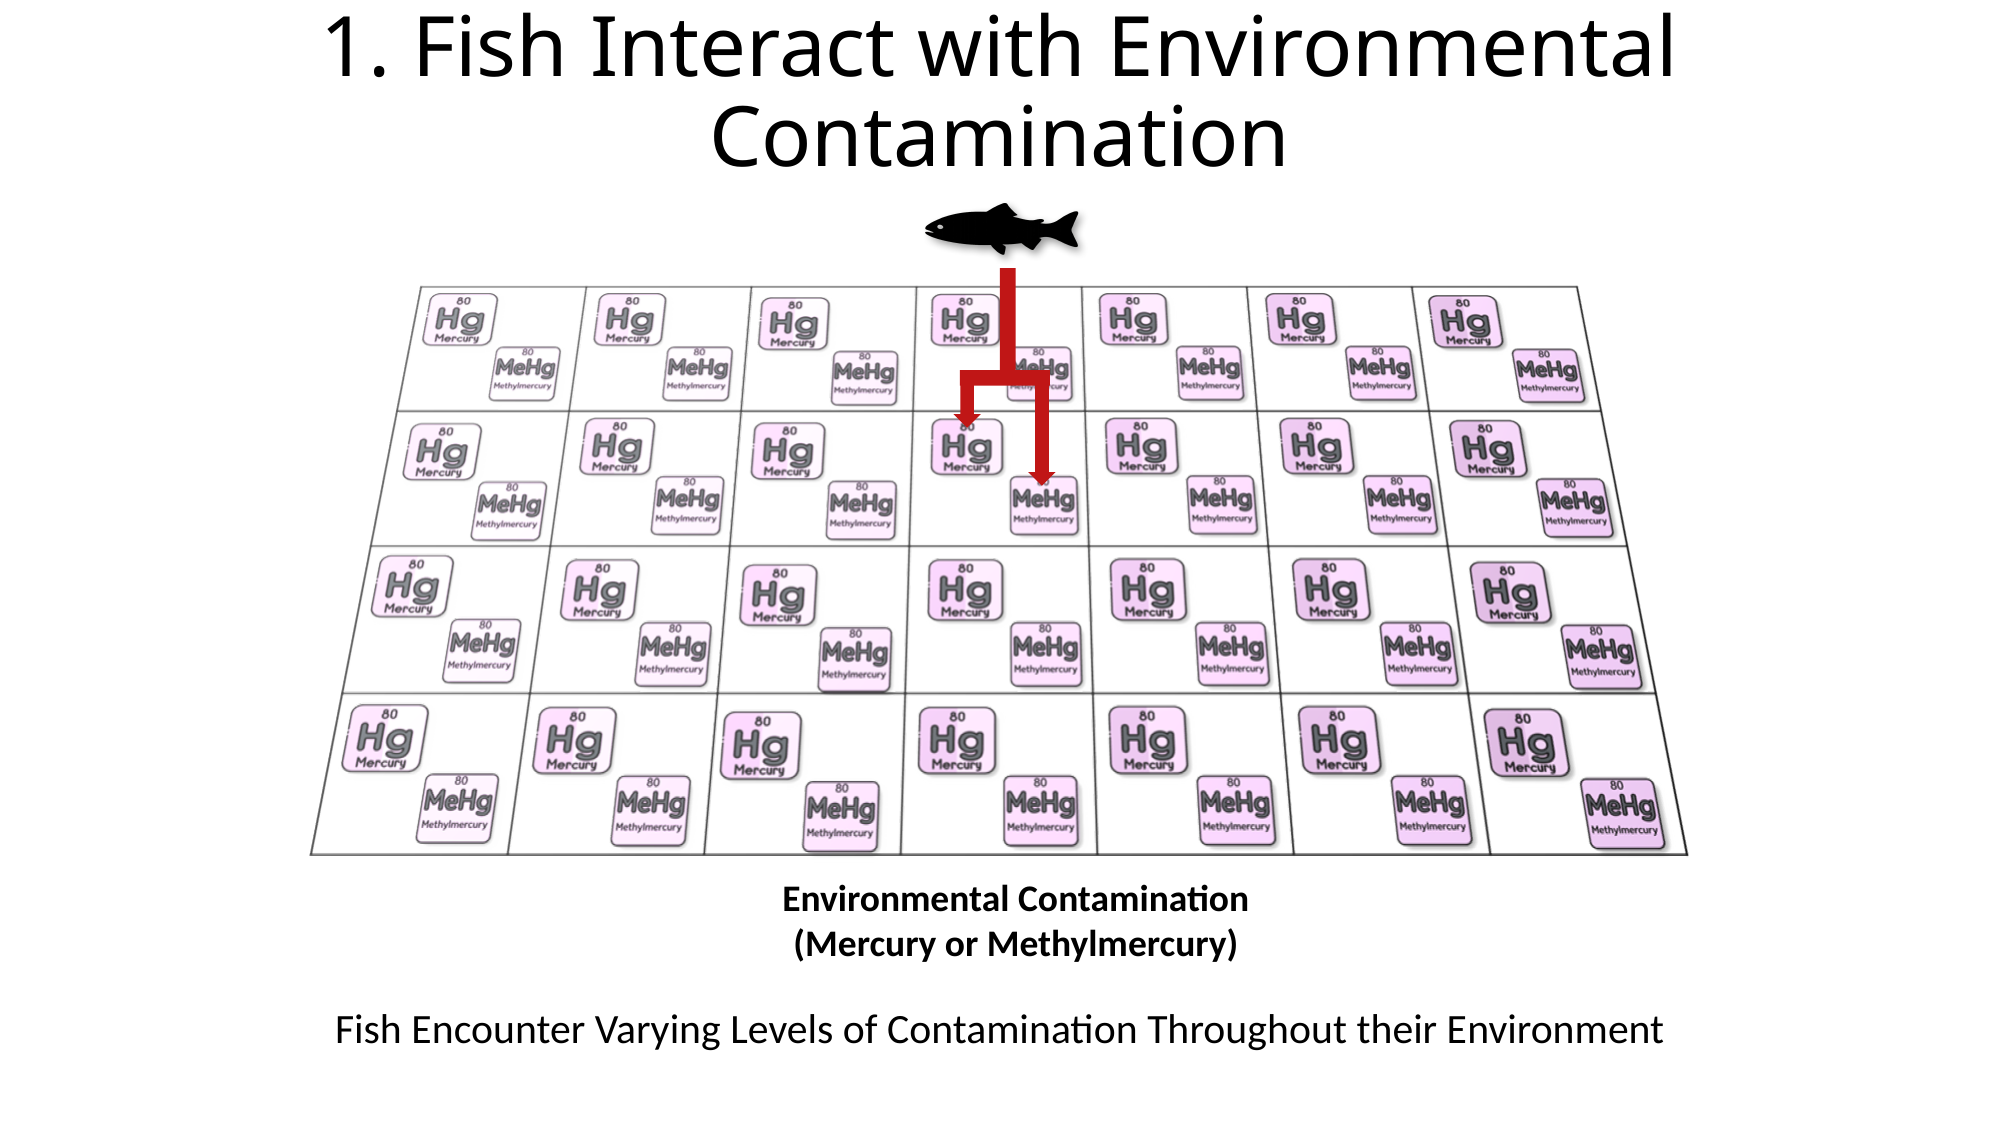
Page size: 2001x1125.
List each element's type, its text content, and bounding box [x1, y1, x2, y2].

text_box Fish Encounter Varying Levels of Contamination Throughout their Environment [143, 994, 1857, 1104]
picture [306, 172, 1694, 867]
title 1. Fish Interact with Environmental Contamination [39, 0, 1961, 203]
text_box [953, 267, 1056, 486]
text_box Environmental Contamination (Mercury or Methylmercury) [526, 867, 1506, 972]
